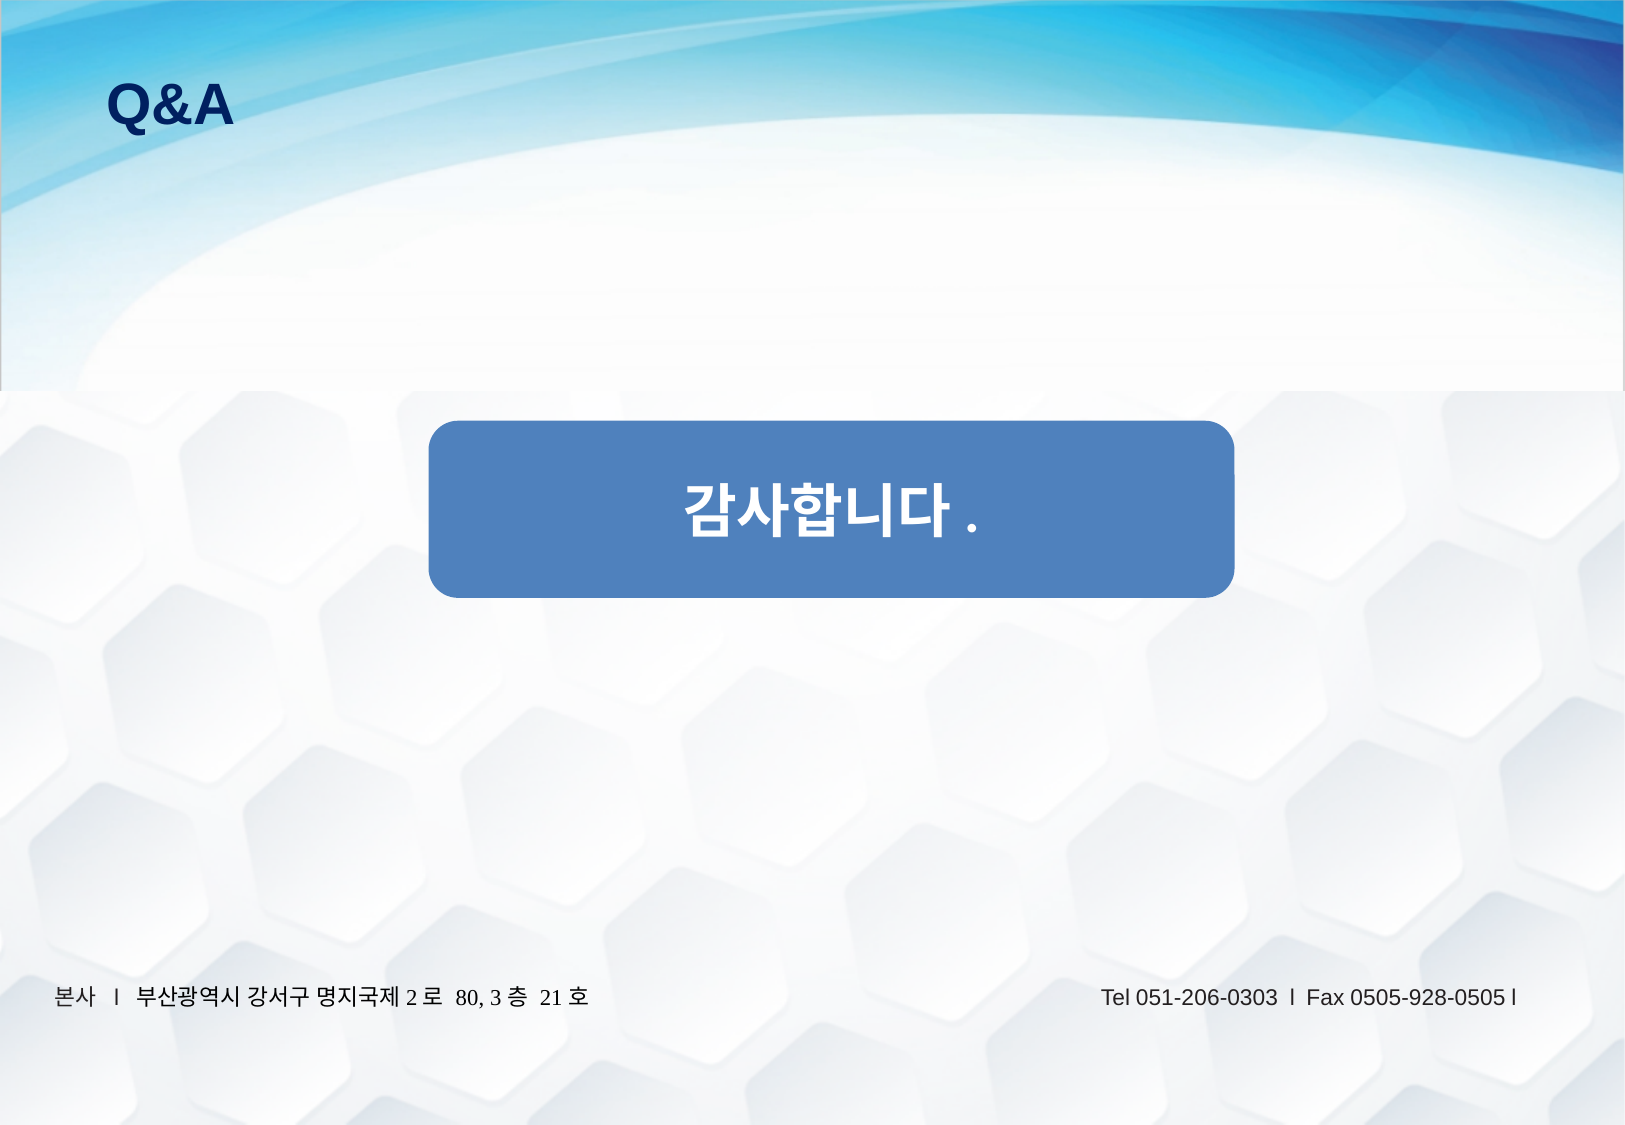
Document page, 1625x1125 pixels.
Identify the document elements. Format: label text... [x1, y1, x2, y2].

picture [0, 0, 1625, 1125]
text_box 본사 l 부산광역시 강서구 명지국제2로 80, 3층 21호 Tel 051-206-0303 l Fax 0505-928-0505 l [54, 993, 1517, 1018]
text_box 감사합니다. [426, 418, 1237, 600]
